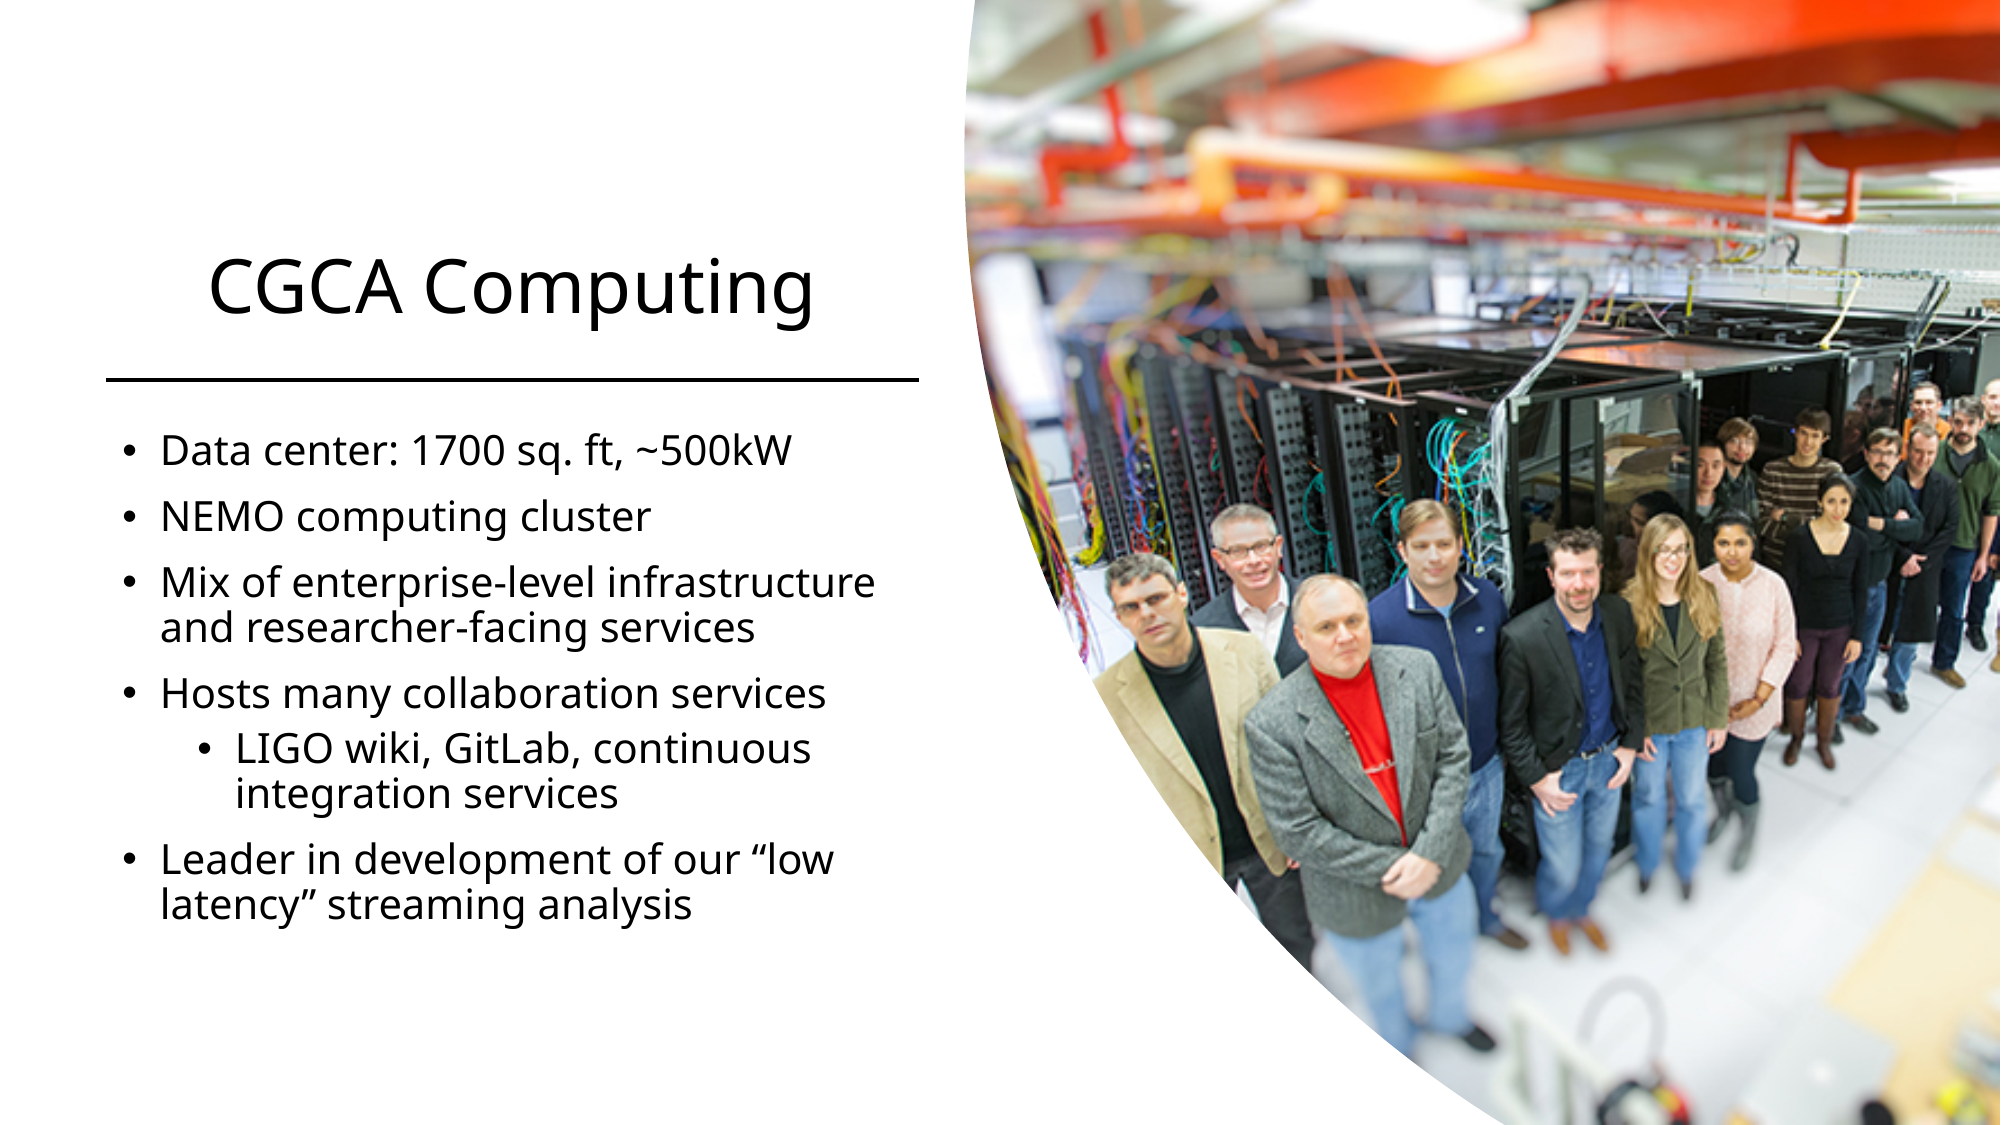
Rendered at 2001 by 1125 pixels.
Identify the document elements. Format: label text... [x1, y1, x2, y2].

picture [964, 0, 2000, 1125]
list Data center: 1700 sq. ft, ~500kW NEMO computing cluster Mix of enterprise-level infrastructure and researcher-facing services Hosts many collaboration services LIGO wiki, GitLab, continuous integration services Leader in development of our “low latency” streaming analysis [107, 422, 948, 1030]
text_box CGCA Computing [192, 231, 833, 337]
